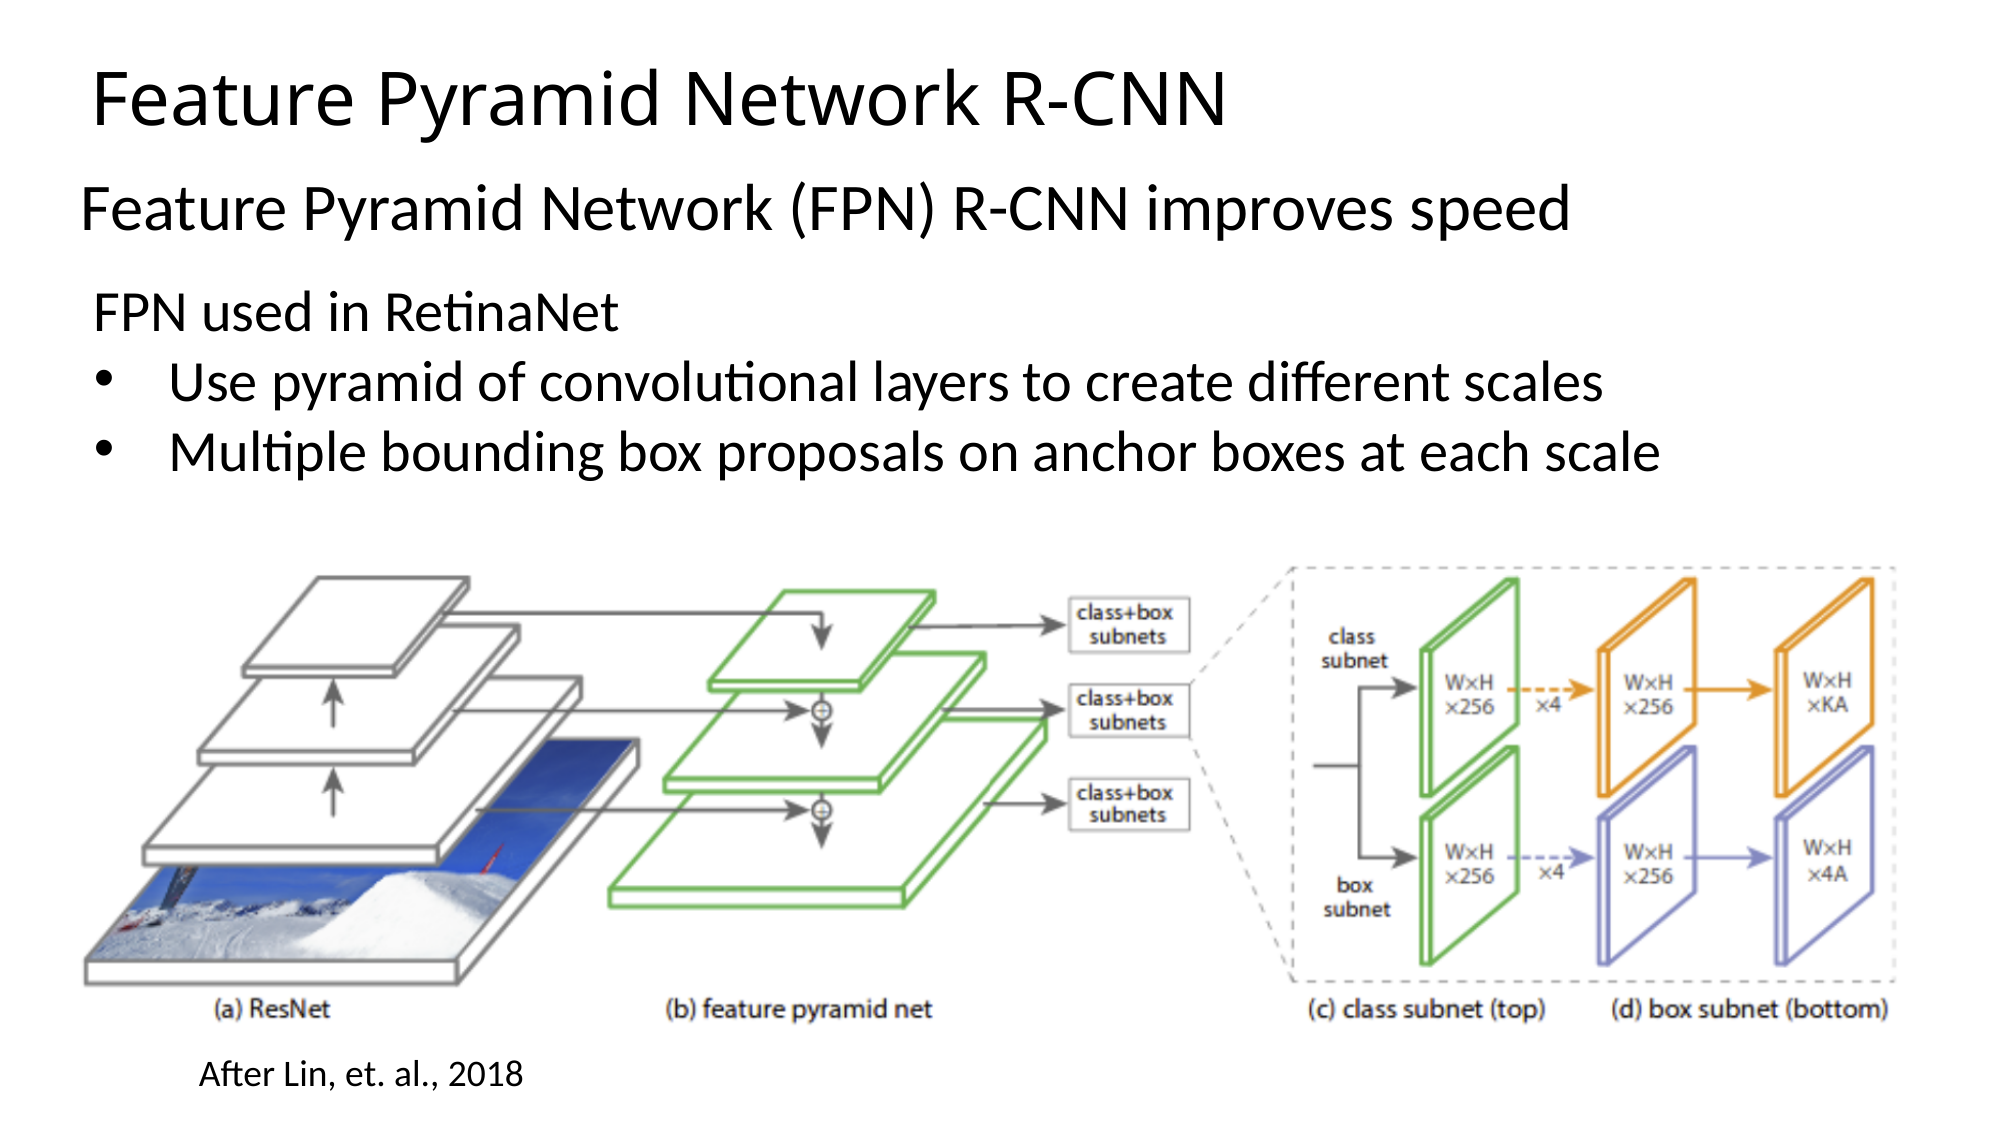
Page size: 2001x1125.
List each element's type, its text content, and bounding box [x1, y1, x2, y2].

text_box FPN used in RetinaNet Use pyramid of convolutional layers to create different scales Multiple bounding box proposals on anchor boxes at each scale [78, 265, 1973, 490]
text_box Feature Pyramid Network R-CNN [75, 54, 1966, 150]
text_box After Lin, et. al., 2018 [160, 1041, 564, 1102]
picture [75, 546, 1912, 1029]
text_box Feature Pyramid Network (FPN) R-CNN improves speed [65, 155, 1973, 251]
